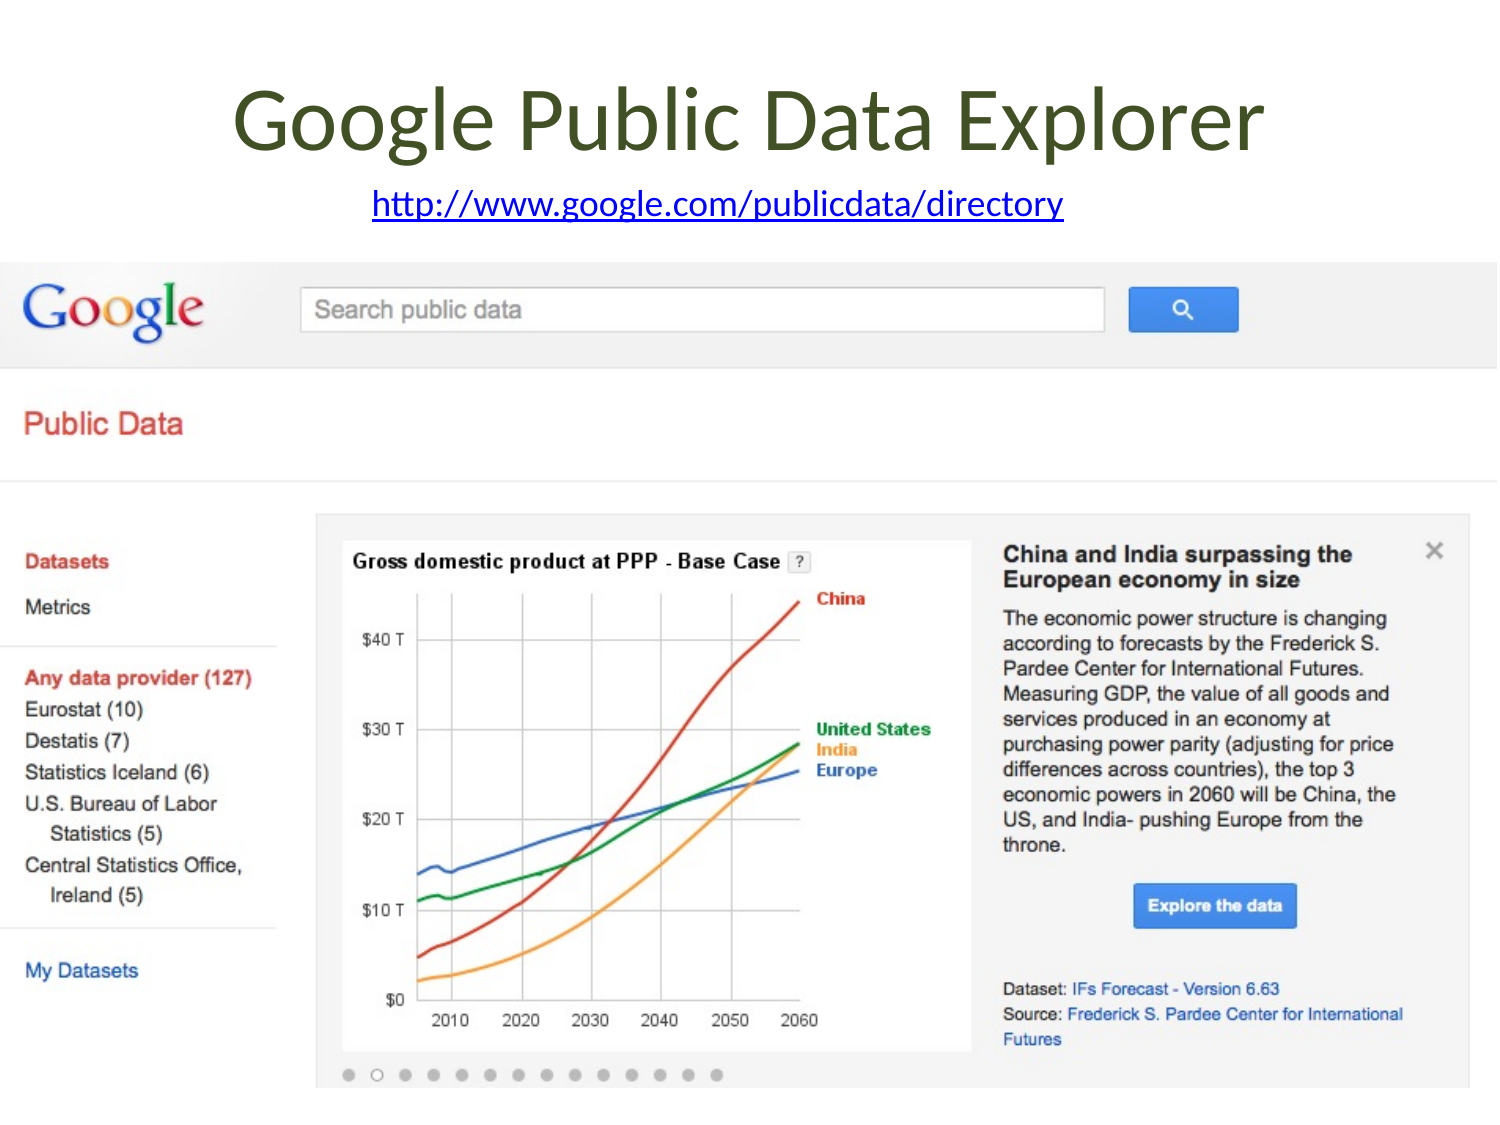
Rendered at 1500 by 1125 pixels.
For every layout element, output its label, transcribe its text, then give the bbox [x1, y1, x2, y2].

title Google Public Data Explorer [75, 19, 1425, 208]
picture [0, 262, 1498, 1089]
text_box http://www.google.com/publicdata/directory [356, 171, 1080, 232]
